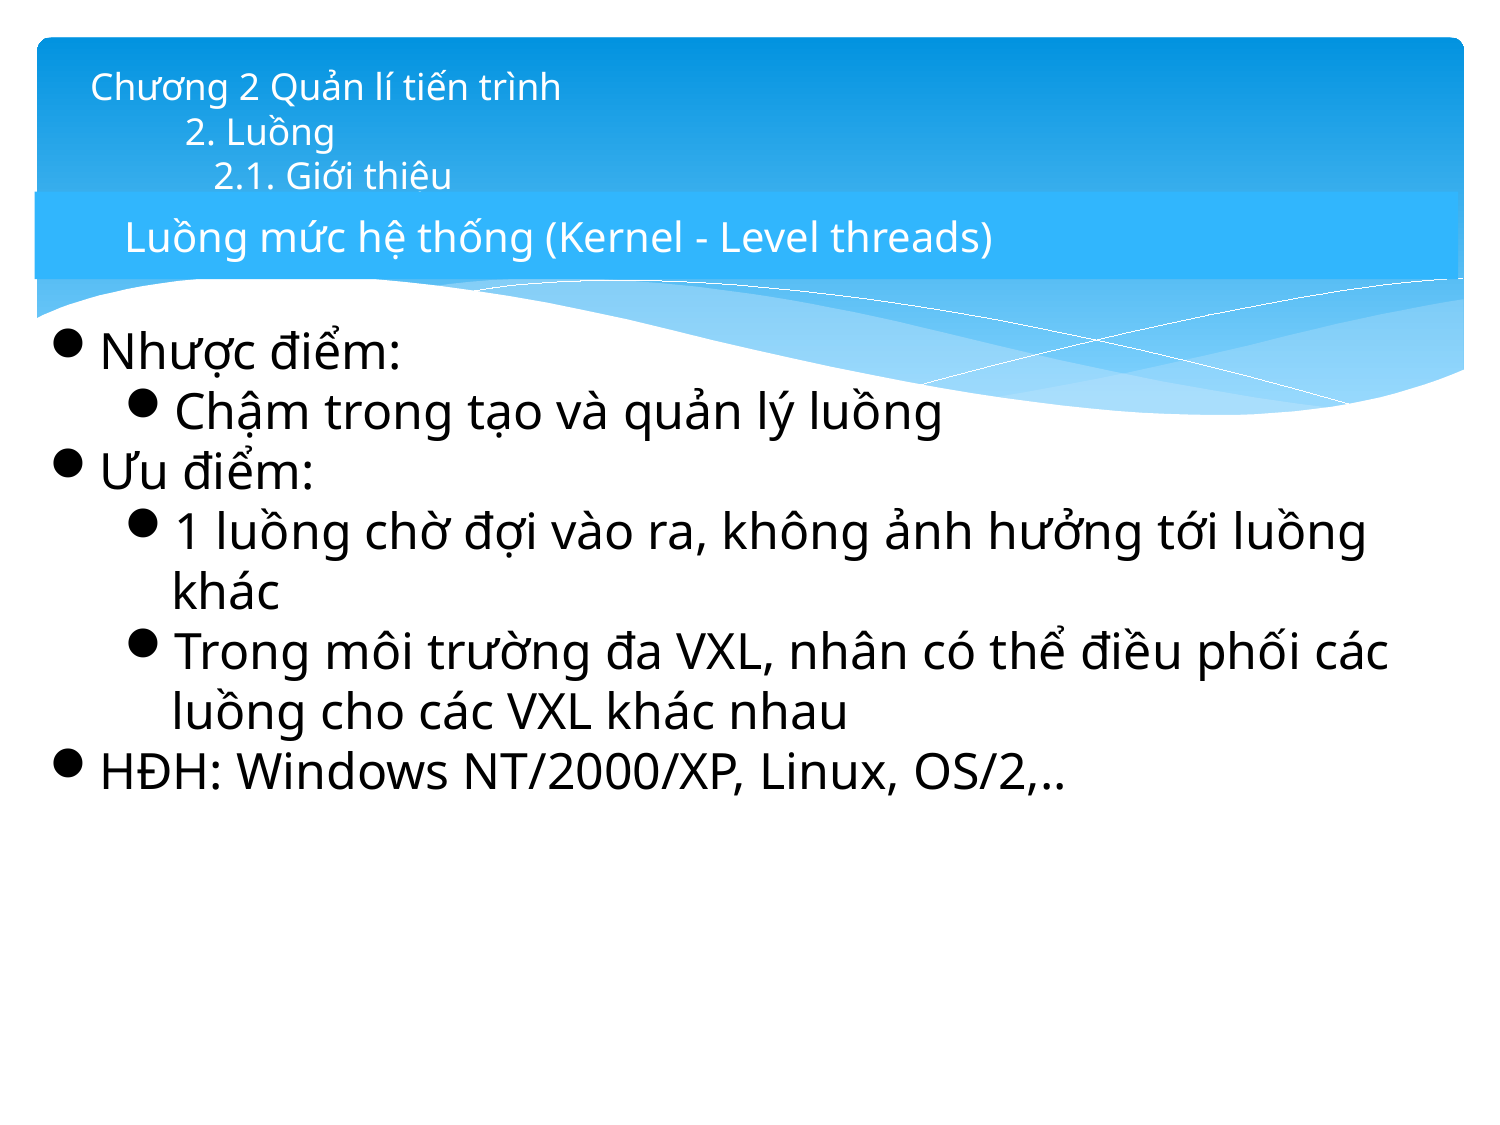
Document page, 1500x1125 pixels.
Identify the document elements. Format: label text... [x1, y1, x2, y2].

text_box Nhược điểm: Chậm trong tạo và quản lý luồng Ưu điểm: 1 luồng chờ đợi vào ra, không ảnh hưởng tới luồng khác Trong môi trường đa VXL, nhân có thể điều phối các luồng cho các VXL khác nhau HĐH: Windows NT/2000/XP, Linux, OS/2,.. [34, 312, 1443, 808]
title Chương 2 Quản lí tiến trình 2. Luồng 2.1. Giới thiệu [75, 55, 1425, 190]
text_box Luồng mức hệ thống (Kernel - Level threads) [33, 190, 1459, 280]
